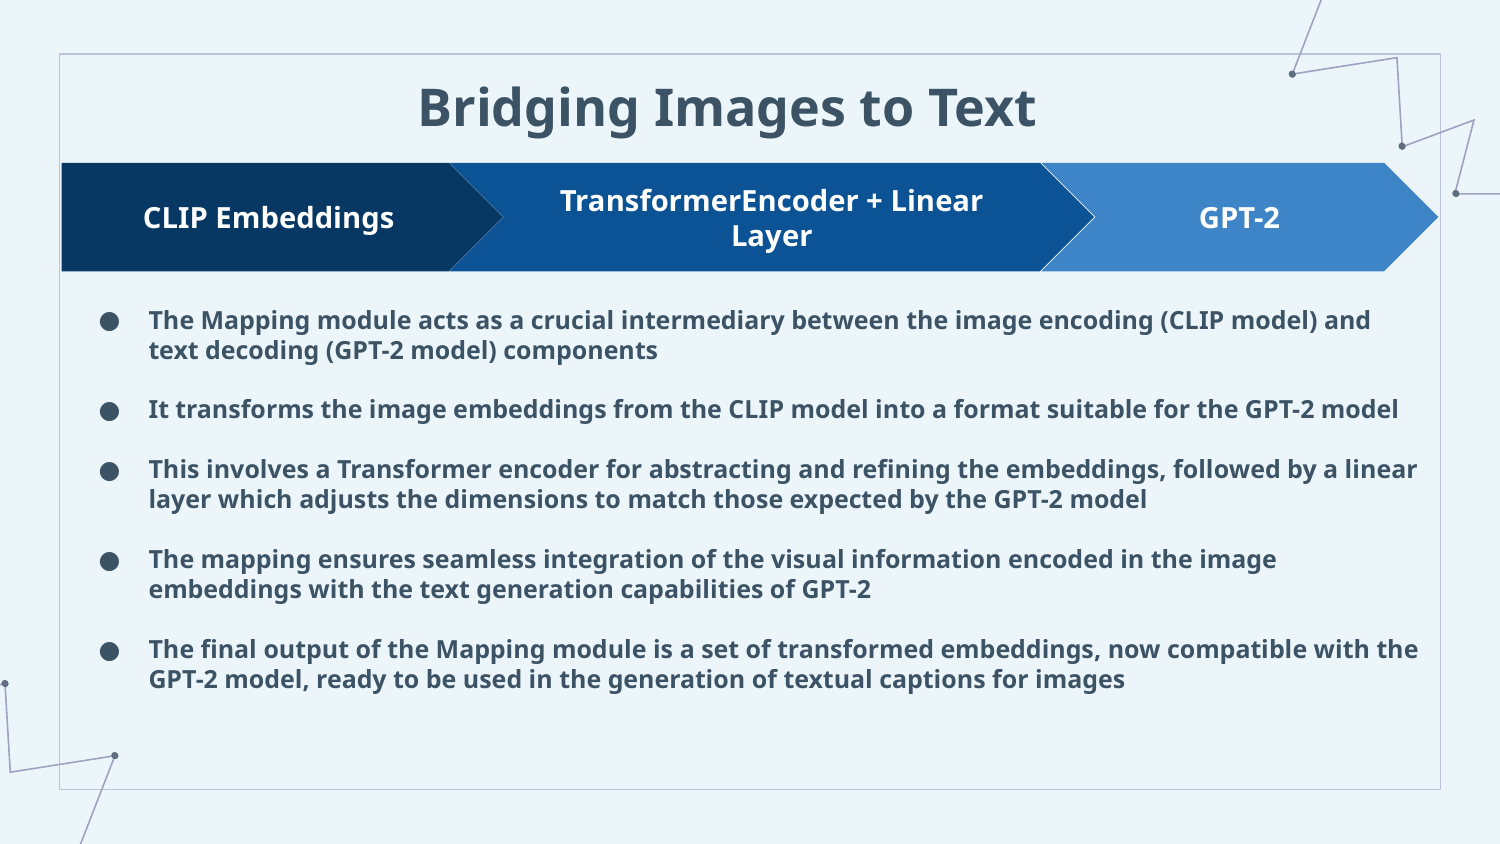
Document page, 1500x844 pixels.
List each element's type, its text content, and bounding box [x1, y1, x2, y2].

text_box GPT-2 [1041, 162, 1439, 272]
text_box TransformerEncoder + Linear Layer [449, 162, 1095, 272]
subtitle The Mapping module acts as a crucial intermediary between the image encoding (CLIP model) and text decoding (GPT-2 model) components It transforms the image embeddings from the CLIP model into a format suitable for the GPT-2 model This involves a Transformer encoder for abstracting and refining the embeddings, followed by a linear layer which adjusts the dimensions to match those expected by the GPT-2 model The mapping ensures seamless integration of the visual information encoded in the image embeddings with the text generation capabilities of GPT-2 The final output of the Mapping module is a set of transformed embeddings, now compatible with the GPT-2 model, ready to be used in the generation of textual captions for images [58, 289, 1442, 789]
text_box CLIP Embeddings [61, 162, 502, 272]
title Bridging Images to Text [95, 59, 1360, 154]
